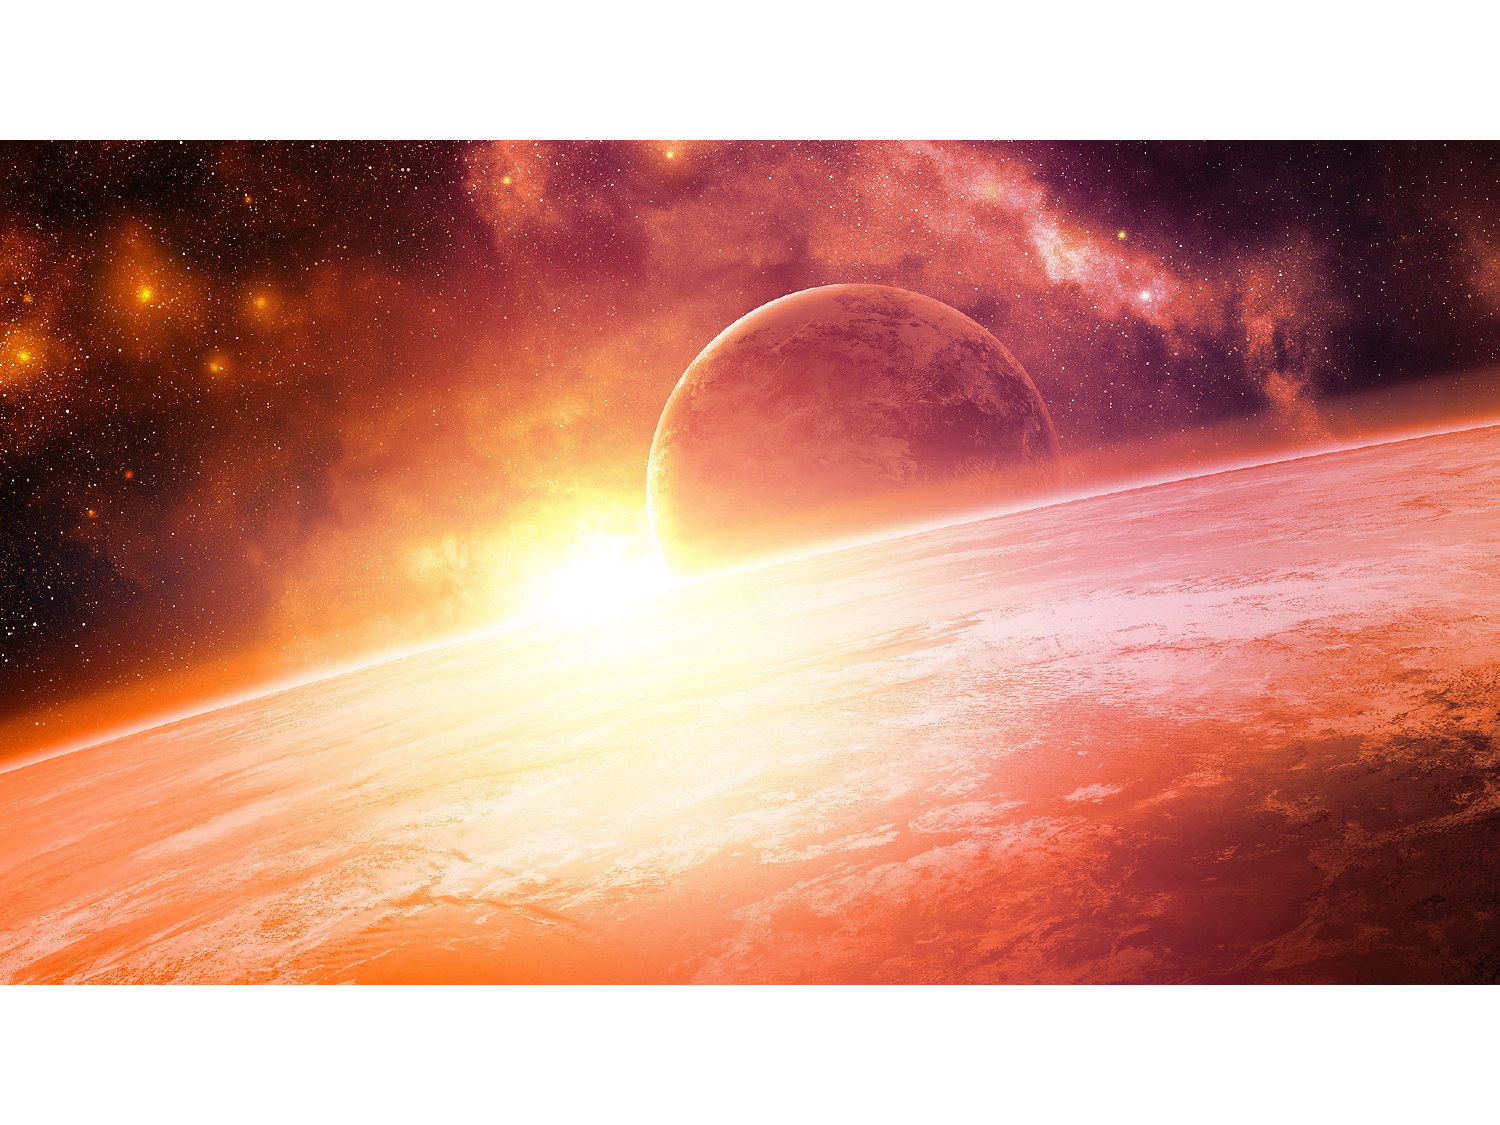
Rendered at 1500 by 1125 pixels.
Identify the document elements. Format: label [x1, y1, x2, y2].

picture [0, 140, 1500, 985]
